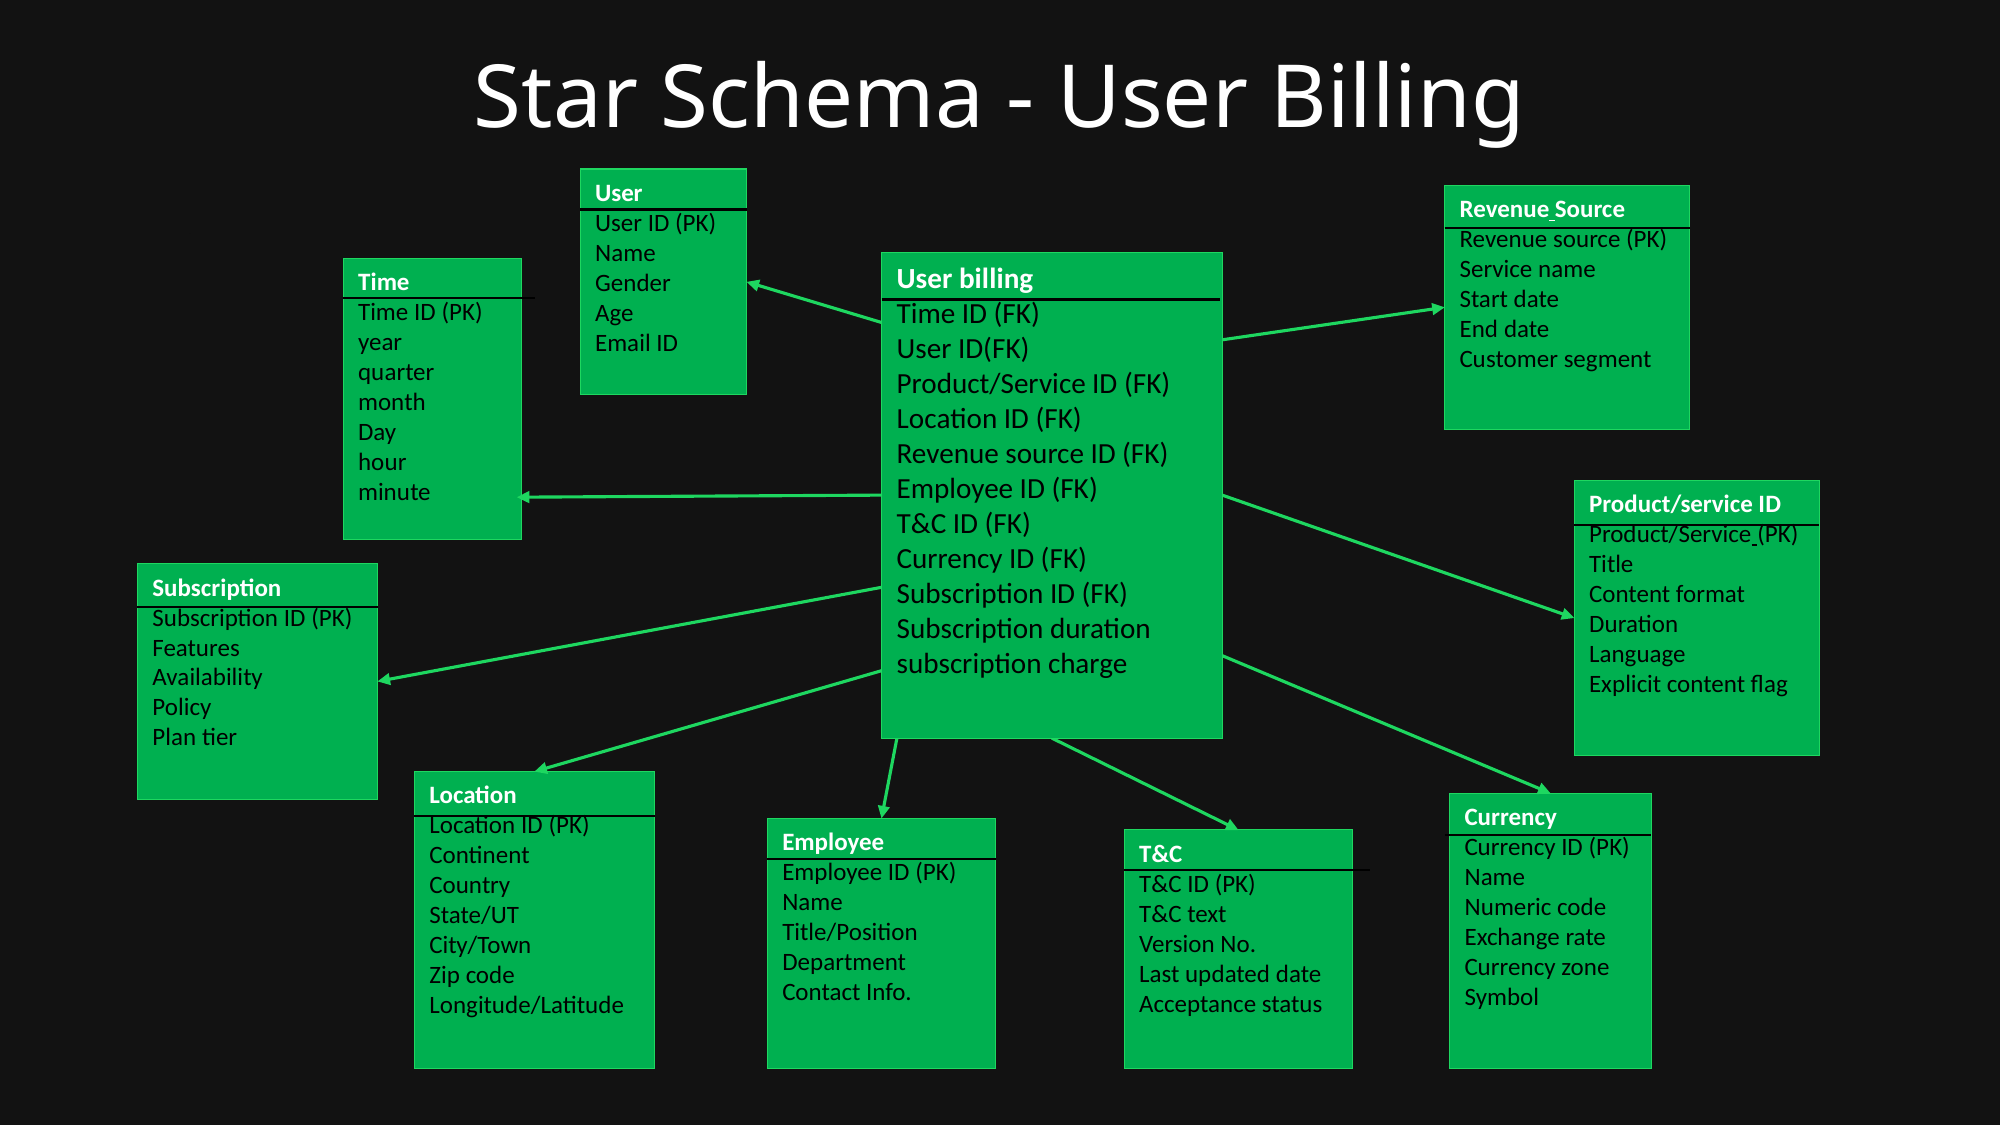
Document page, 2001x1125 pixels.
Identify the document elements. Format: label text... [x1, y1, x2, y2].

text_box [137, 168, 1820, 1069]
title Star Schema - User Billing [137, 45, 1863, 155]
